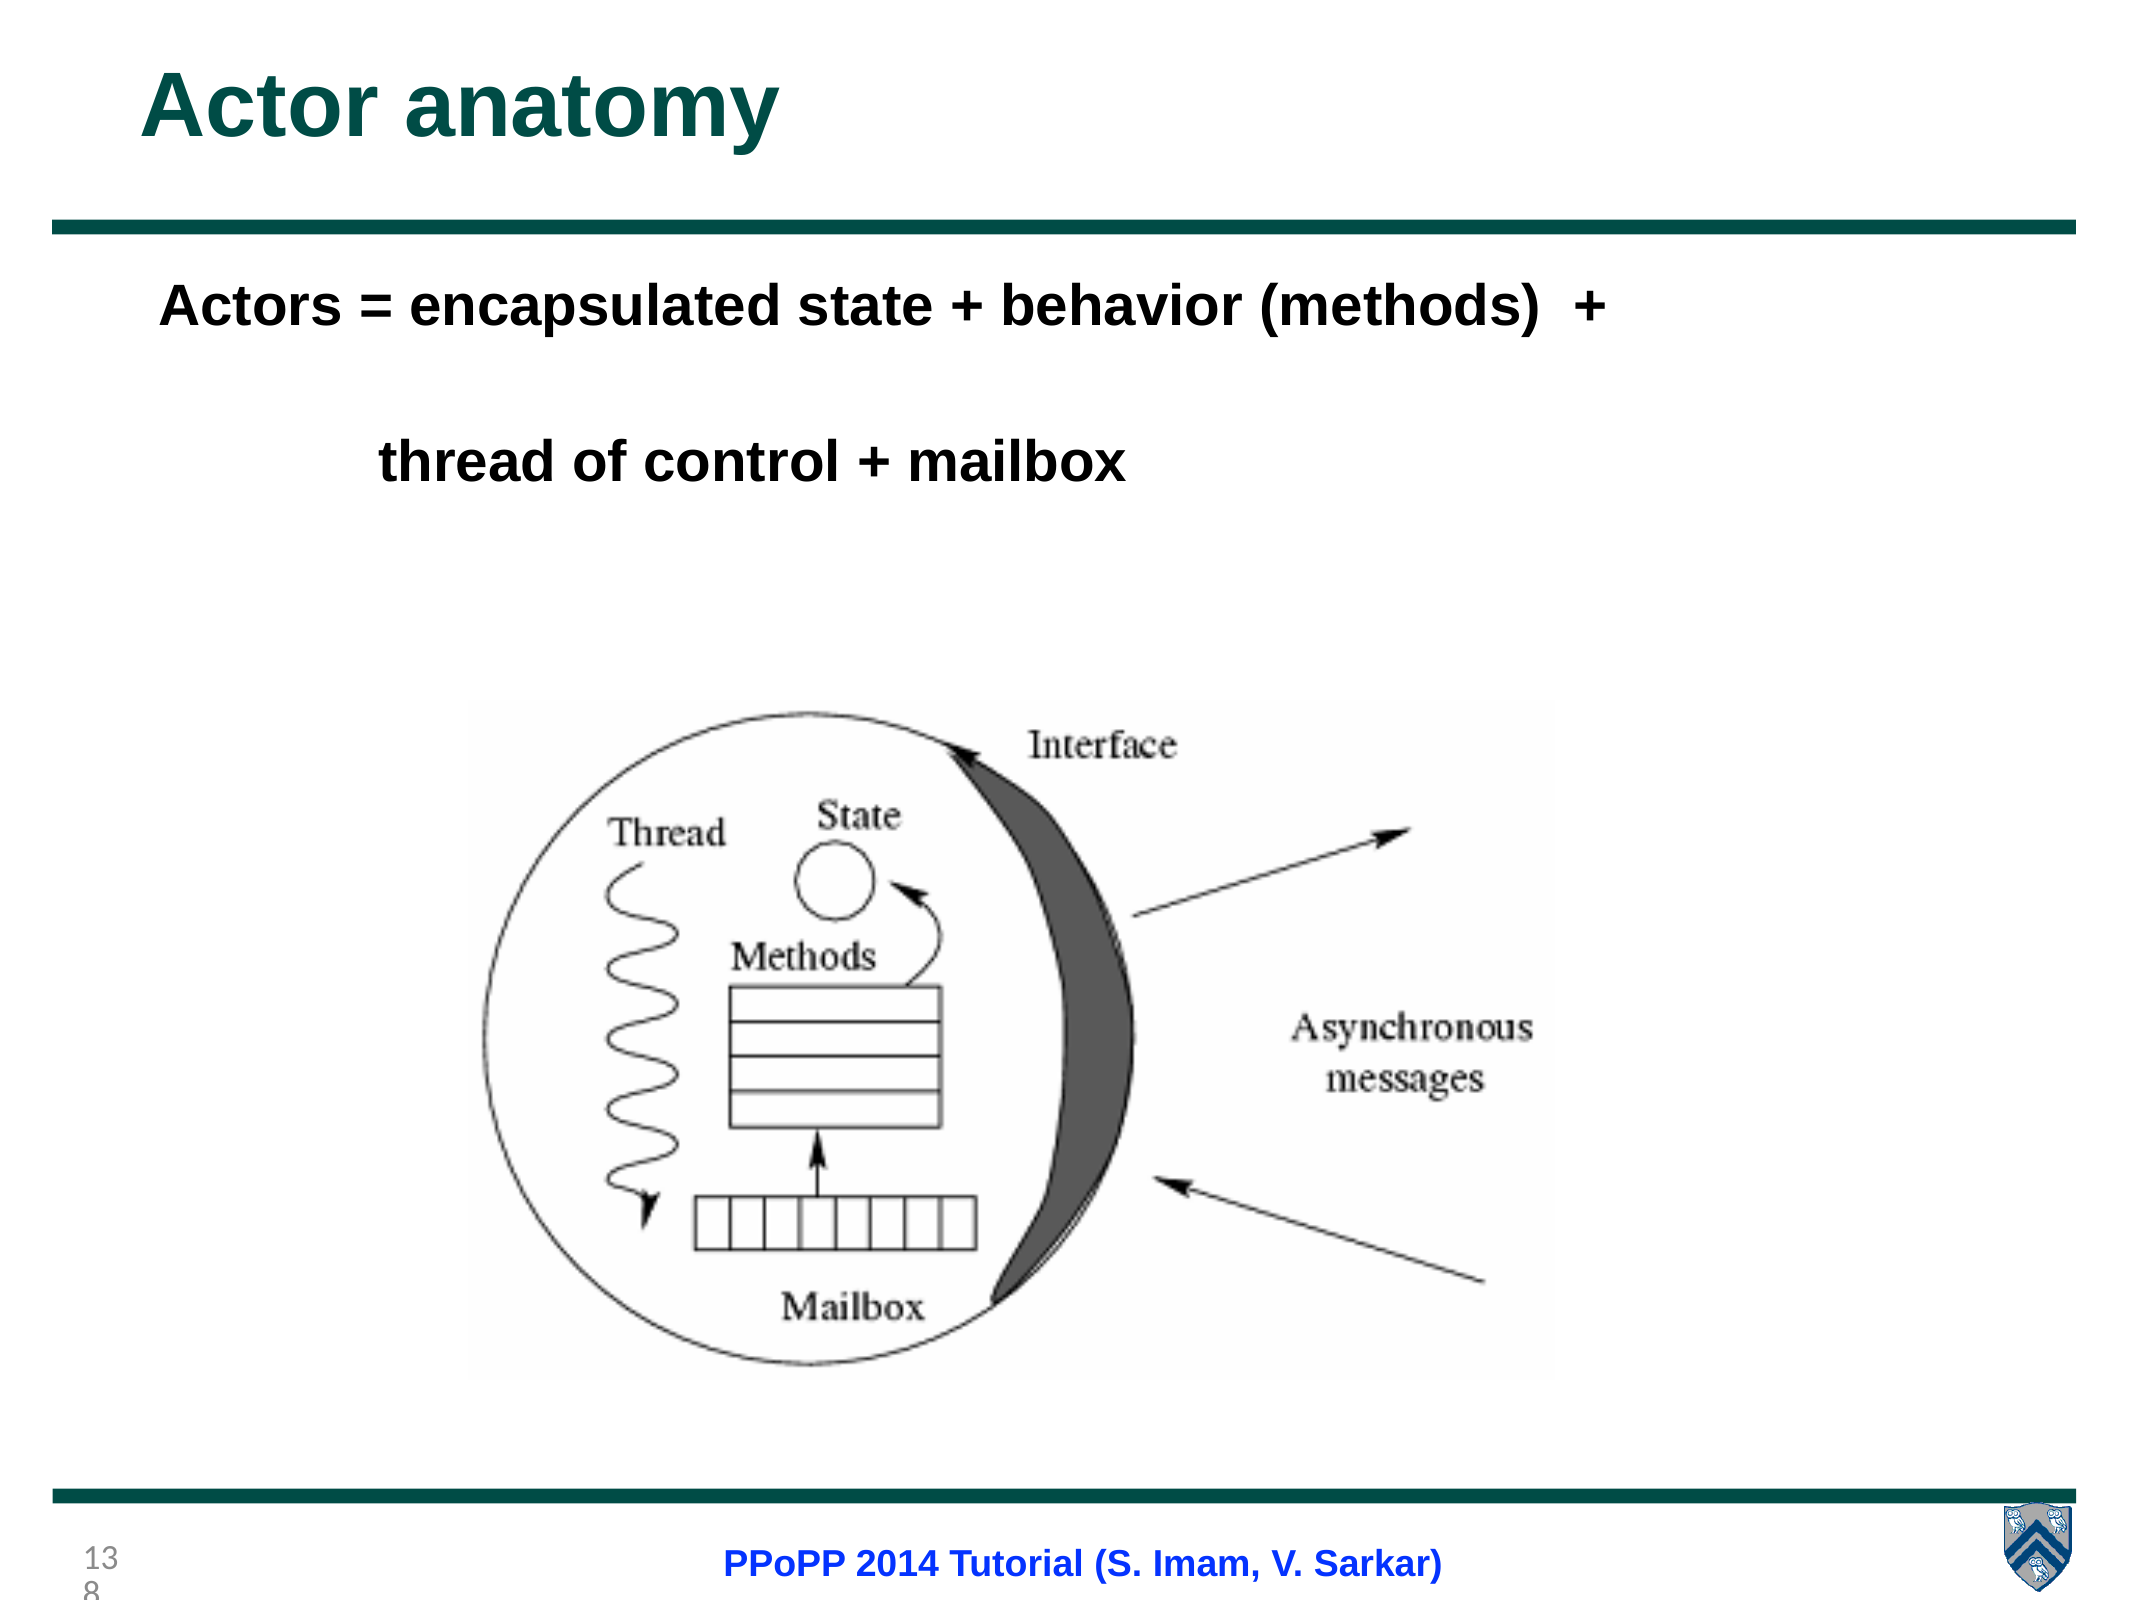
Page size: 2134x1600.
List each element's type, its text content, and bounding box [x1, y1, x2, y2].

title Actor anatomy [124, 0, 2005, 217]
picture [1986, 1497, 2083, 1600]
list Actors = encapsulated state + behavior (methods) + thread of control + mailbox [92, 266, 2096, 652]
text_box PPoPP 2014 Tutorial (S. Imam, V. Sarkar) [699, 1522, 1467, 1600]
picture [468, 700, 1555, 1380]
text_box [52, 1488, 2077, 1504]
text_box [52, 219, 2076, 235]
slide_number 138 [67, 1520, 149, 1592]
